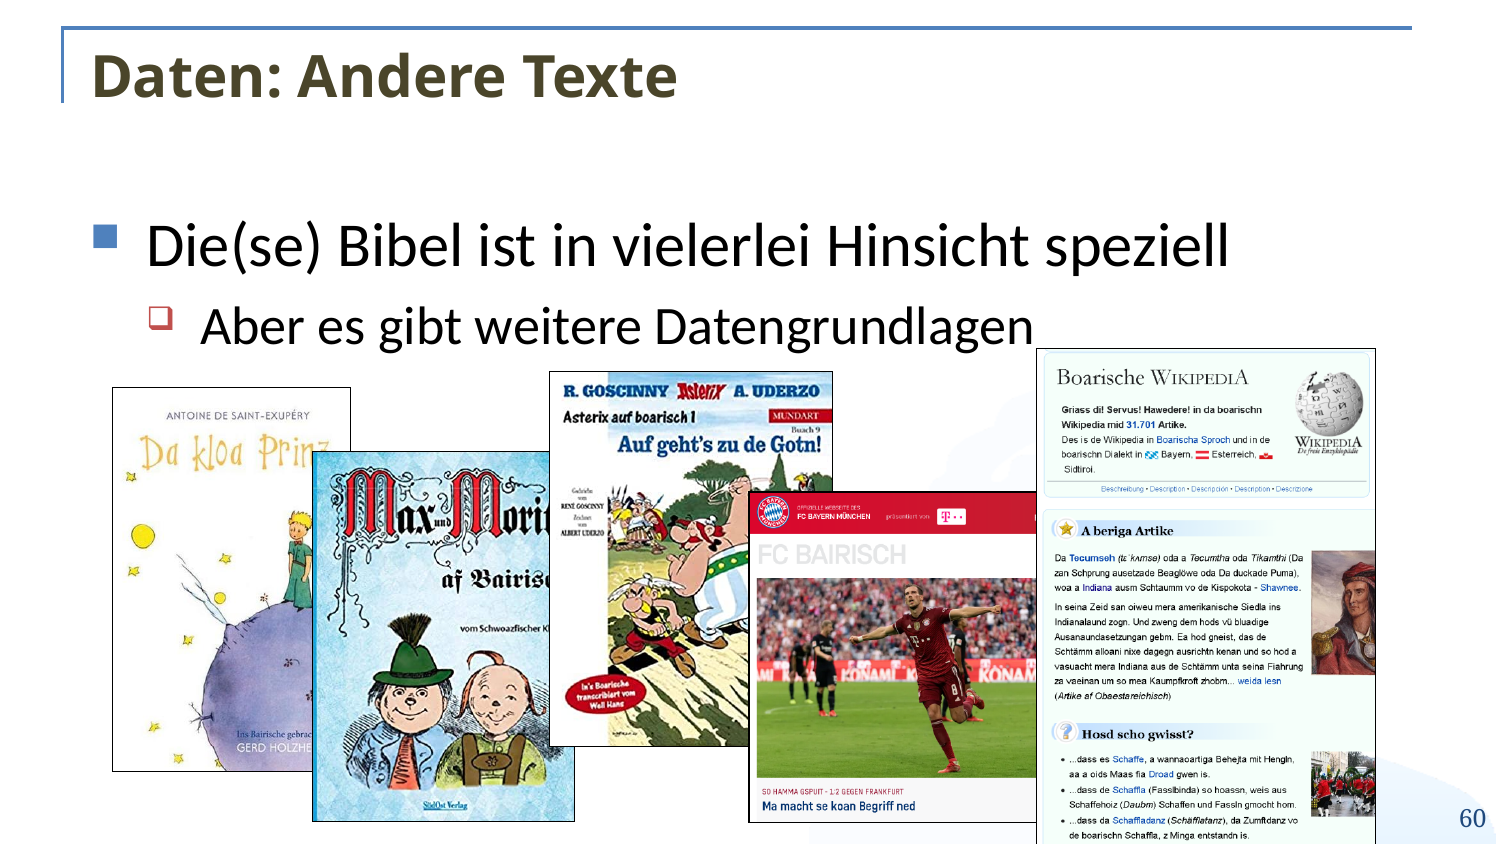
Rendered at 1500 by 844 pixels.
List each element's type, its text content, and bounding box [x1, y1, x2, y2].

picture [112, 349, 1376, 844]
title Daten: Andere Texte [75, 32, 1425, 173]
slide_number 60 [1379, 787, 1500, 844]
list Die(se) Bibel ist in vielerlei Hinsicht speziell Aber es gibt weitere Datengrundlagen [75, 196, 1425, 755]
